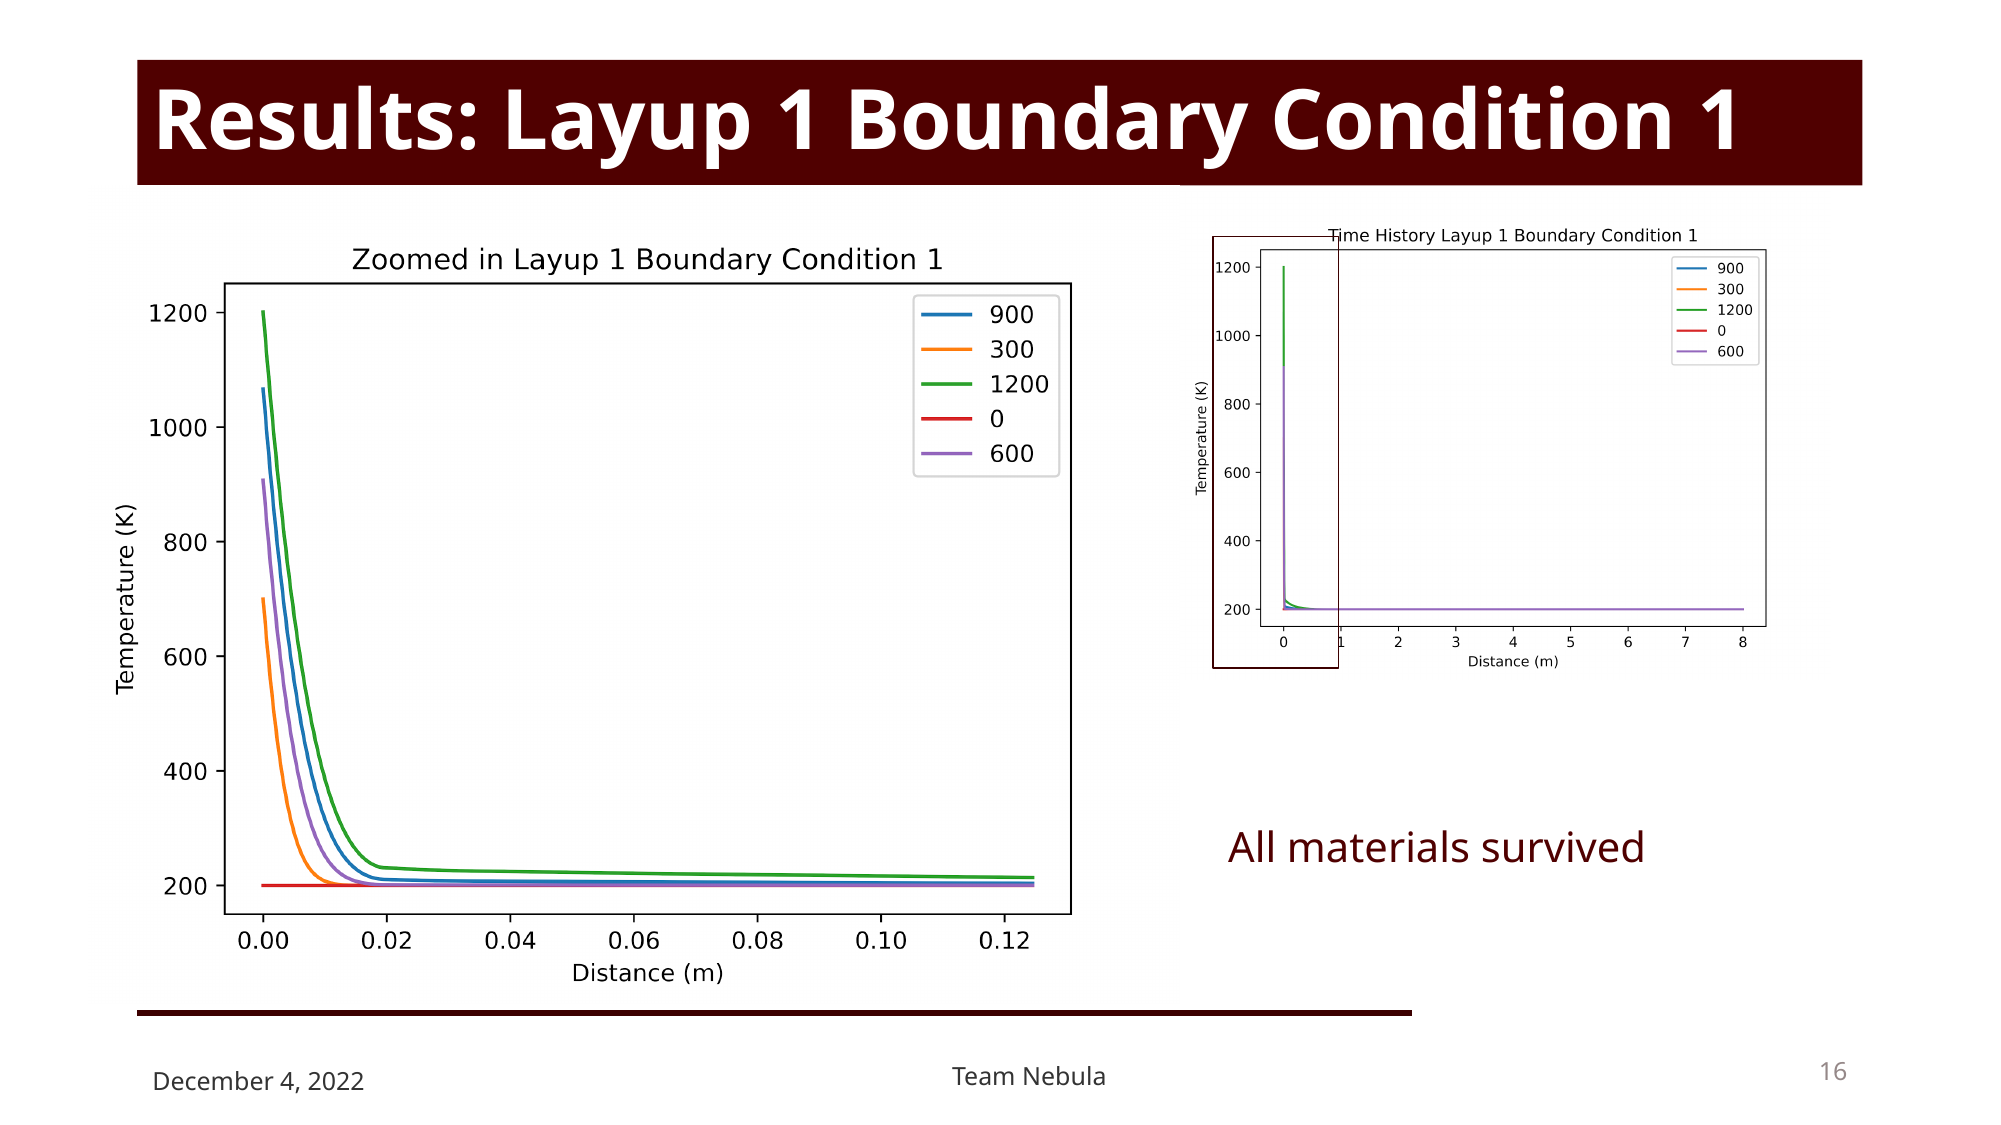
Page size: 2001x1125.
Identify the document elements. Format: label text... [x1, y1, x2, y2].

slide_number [137, 1042, 588, 1103]
title Results: Layup 1 Boundary Condition 1 [137, 59, 1863, 186]
picture [88, 185, 1832, 1004]
slide_number ‹#› [1412, 1042, 1863, 1103]
list All materials survived [1213, 819, 1897, 965]
footer Team Nebula [662, 1045, 1397, 1106]
